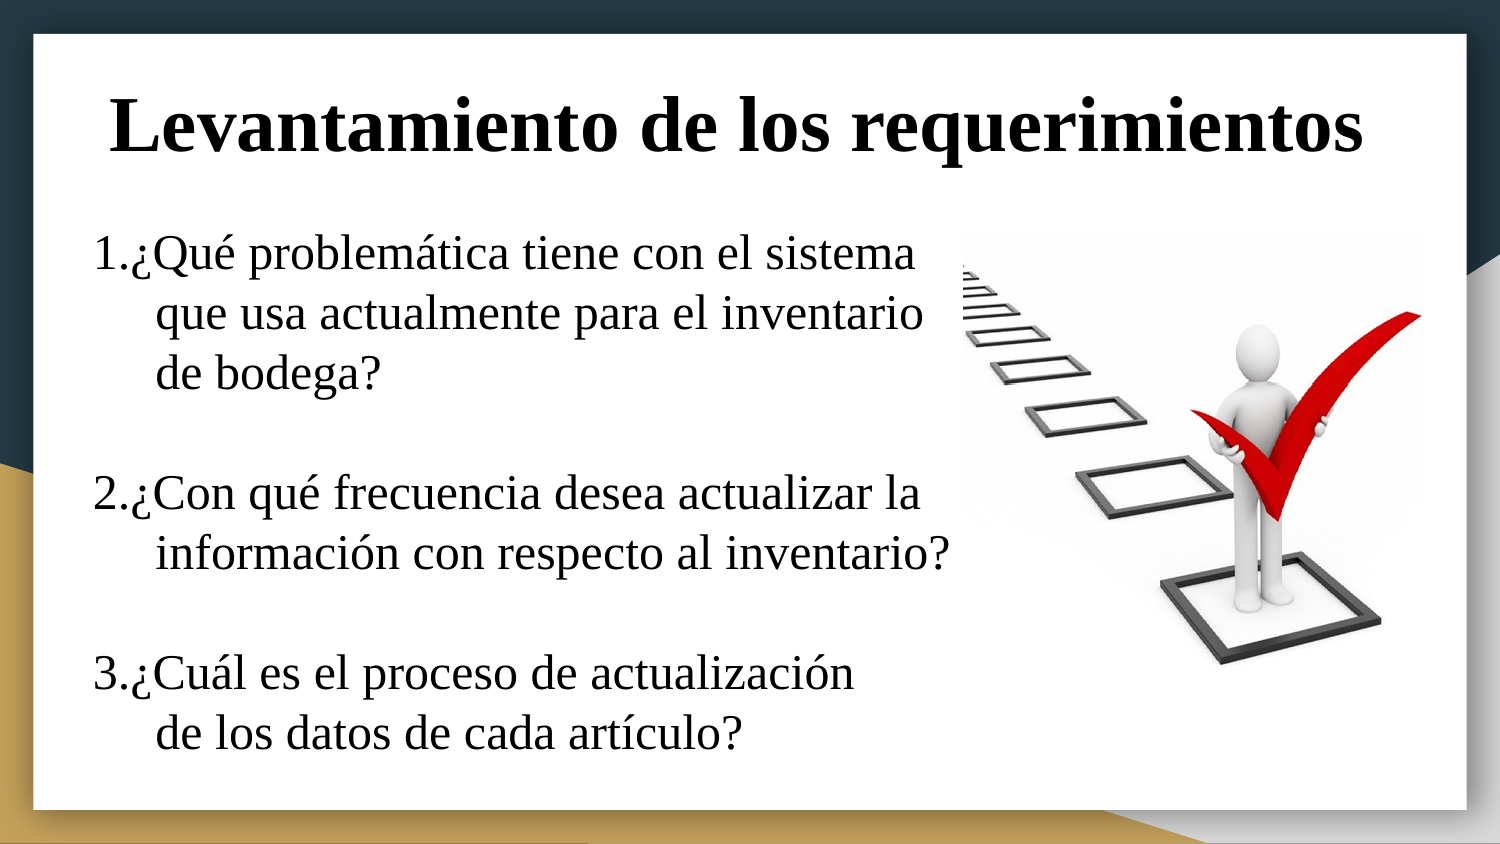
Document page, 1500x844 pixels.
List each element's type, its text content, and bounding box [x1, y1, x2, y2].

list 1.¿Qué problemática tiene con el sistema que usa actualmente para el inventario de bodega? 2.¿Con qué frecuencia desea actualizar la información con respecto al inventario? 3.¿Cuál es el proceso de actualización de los datos de cada artículo? [77, 204, 1476, 718]
picture [963, 234, 1423, 688]
title Levantamiento de los requerimientos [38, 56, 1437, 157]
